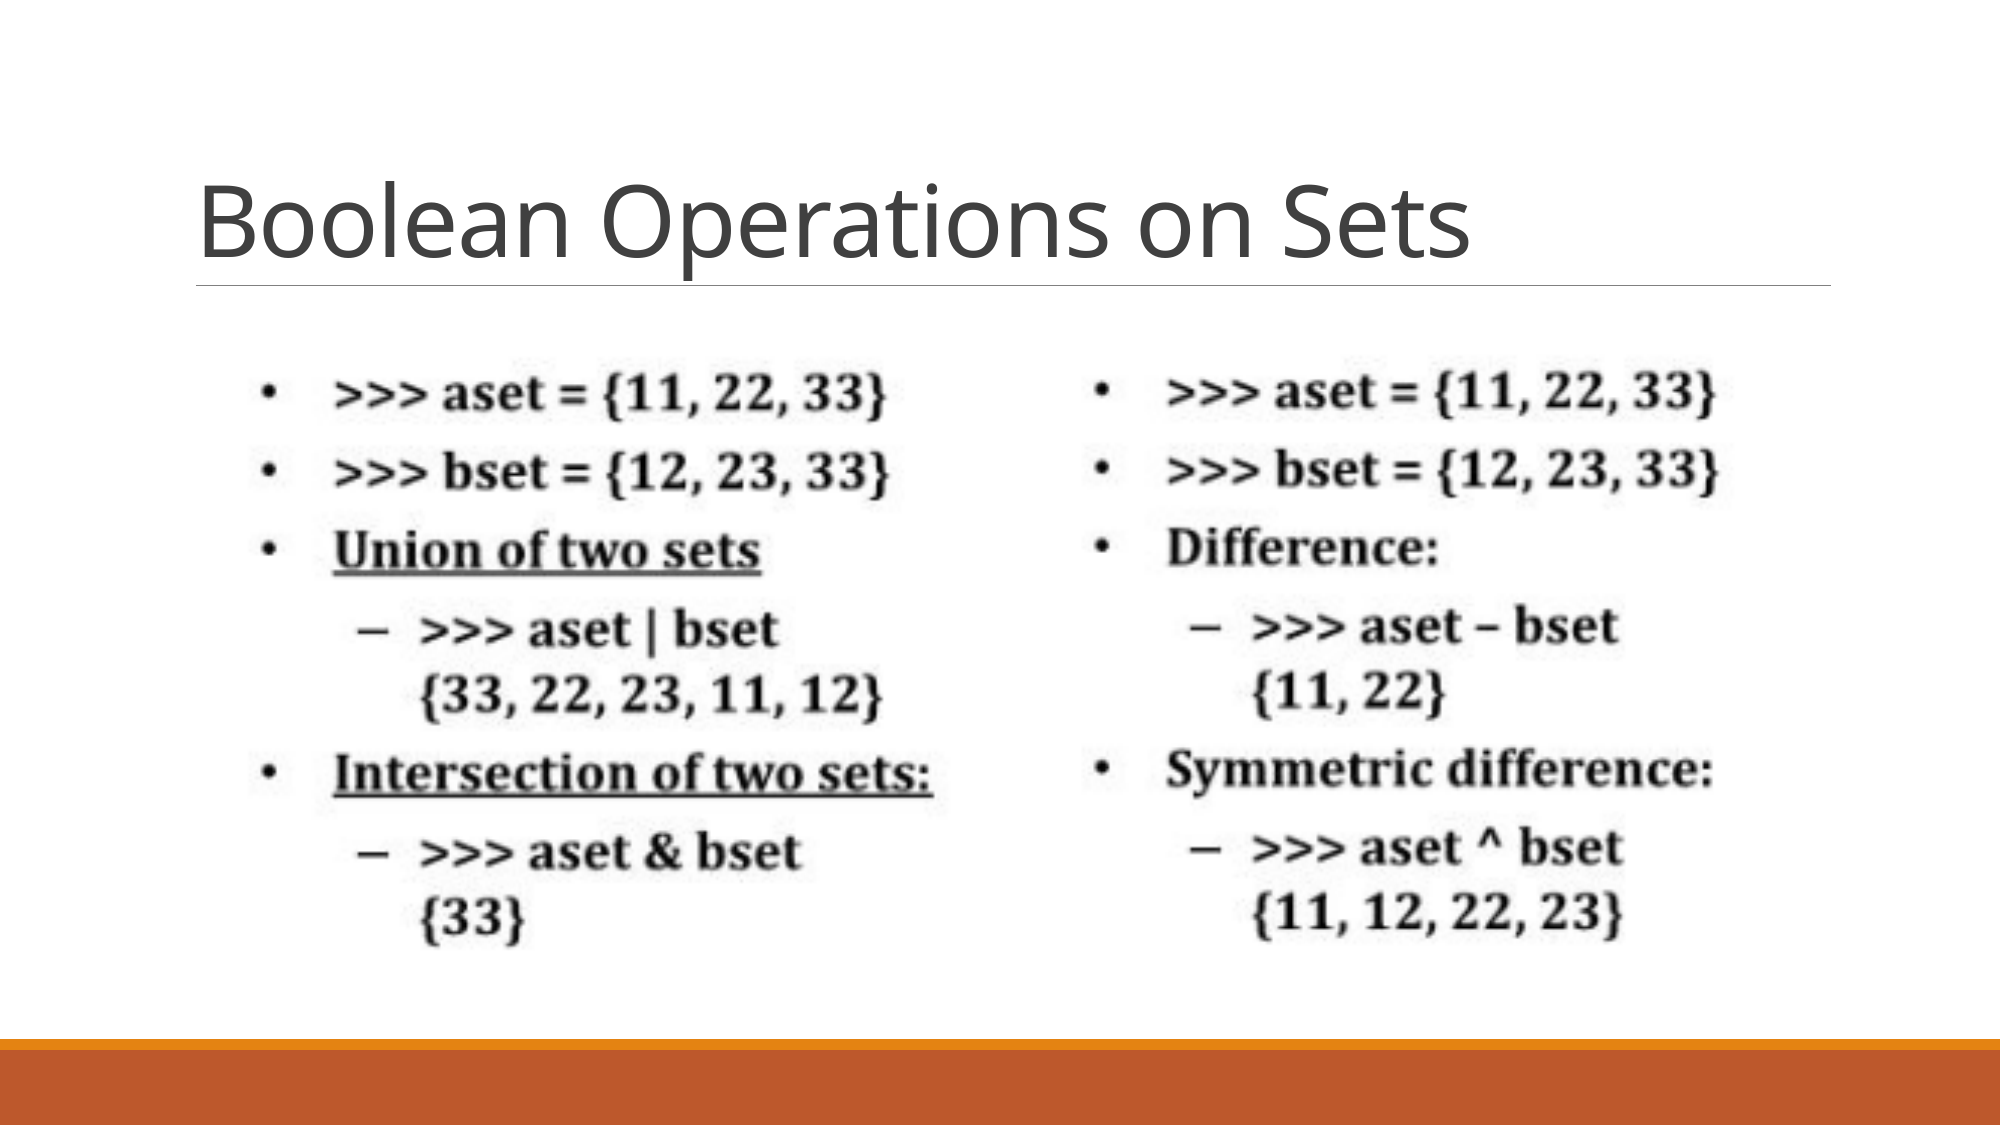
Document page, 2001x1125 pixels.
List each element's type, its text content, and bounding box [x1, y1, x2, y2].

title Boolean Operations on Sets [180, 47, 1830, 285]
picture [236, 354, 969, 982]
picture [1074, 351, 1750, 980]
